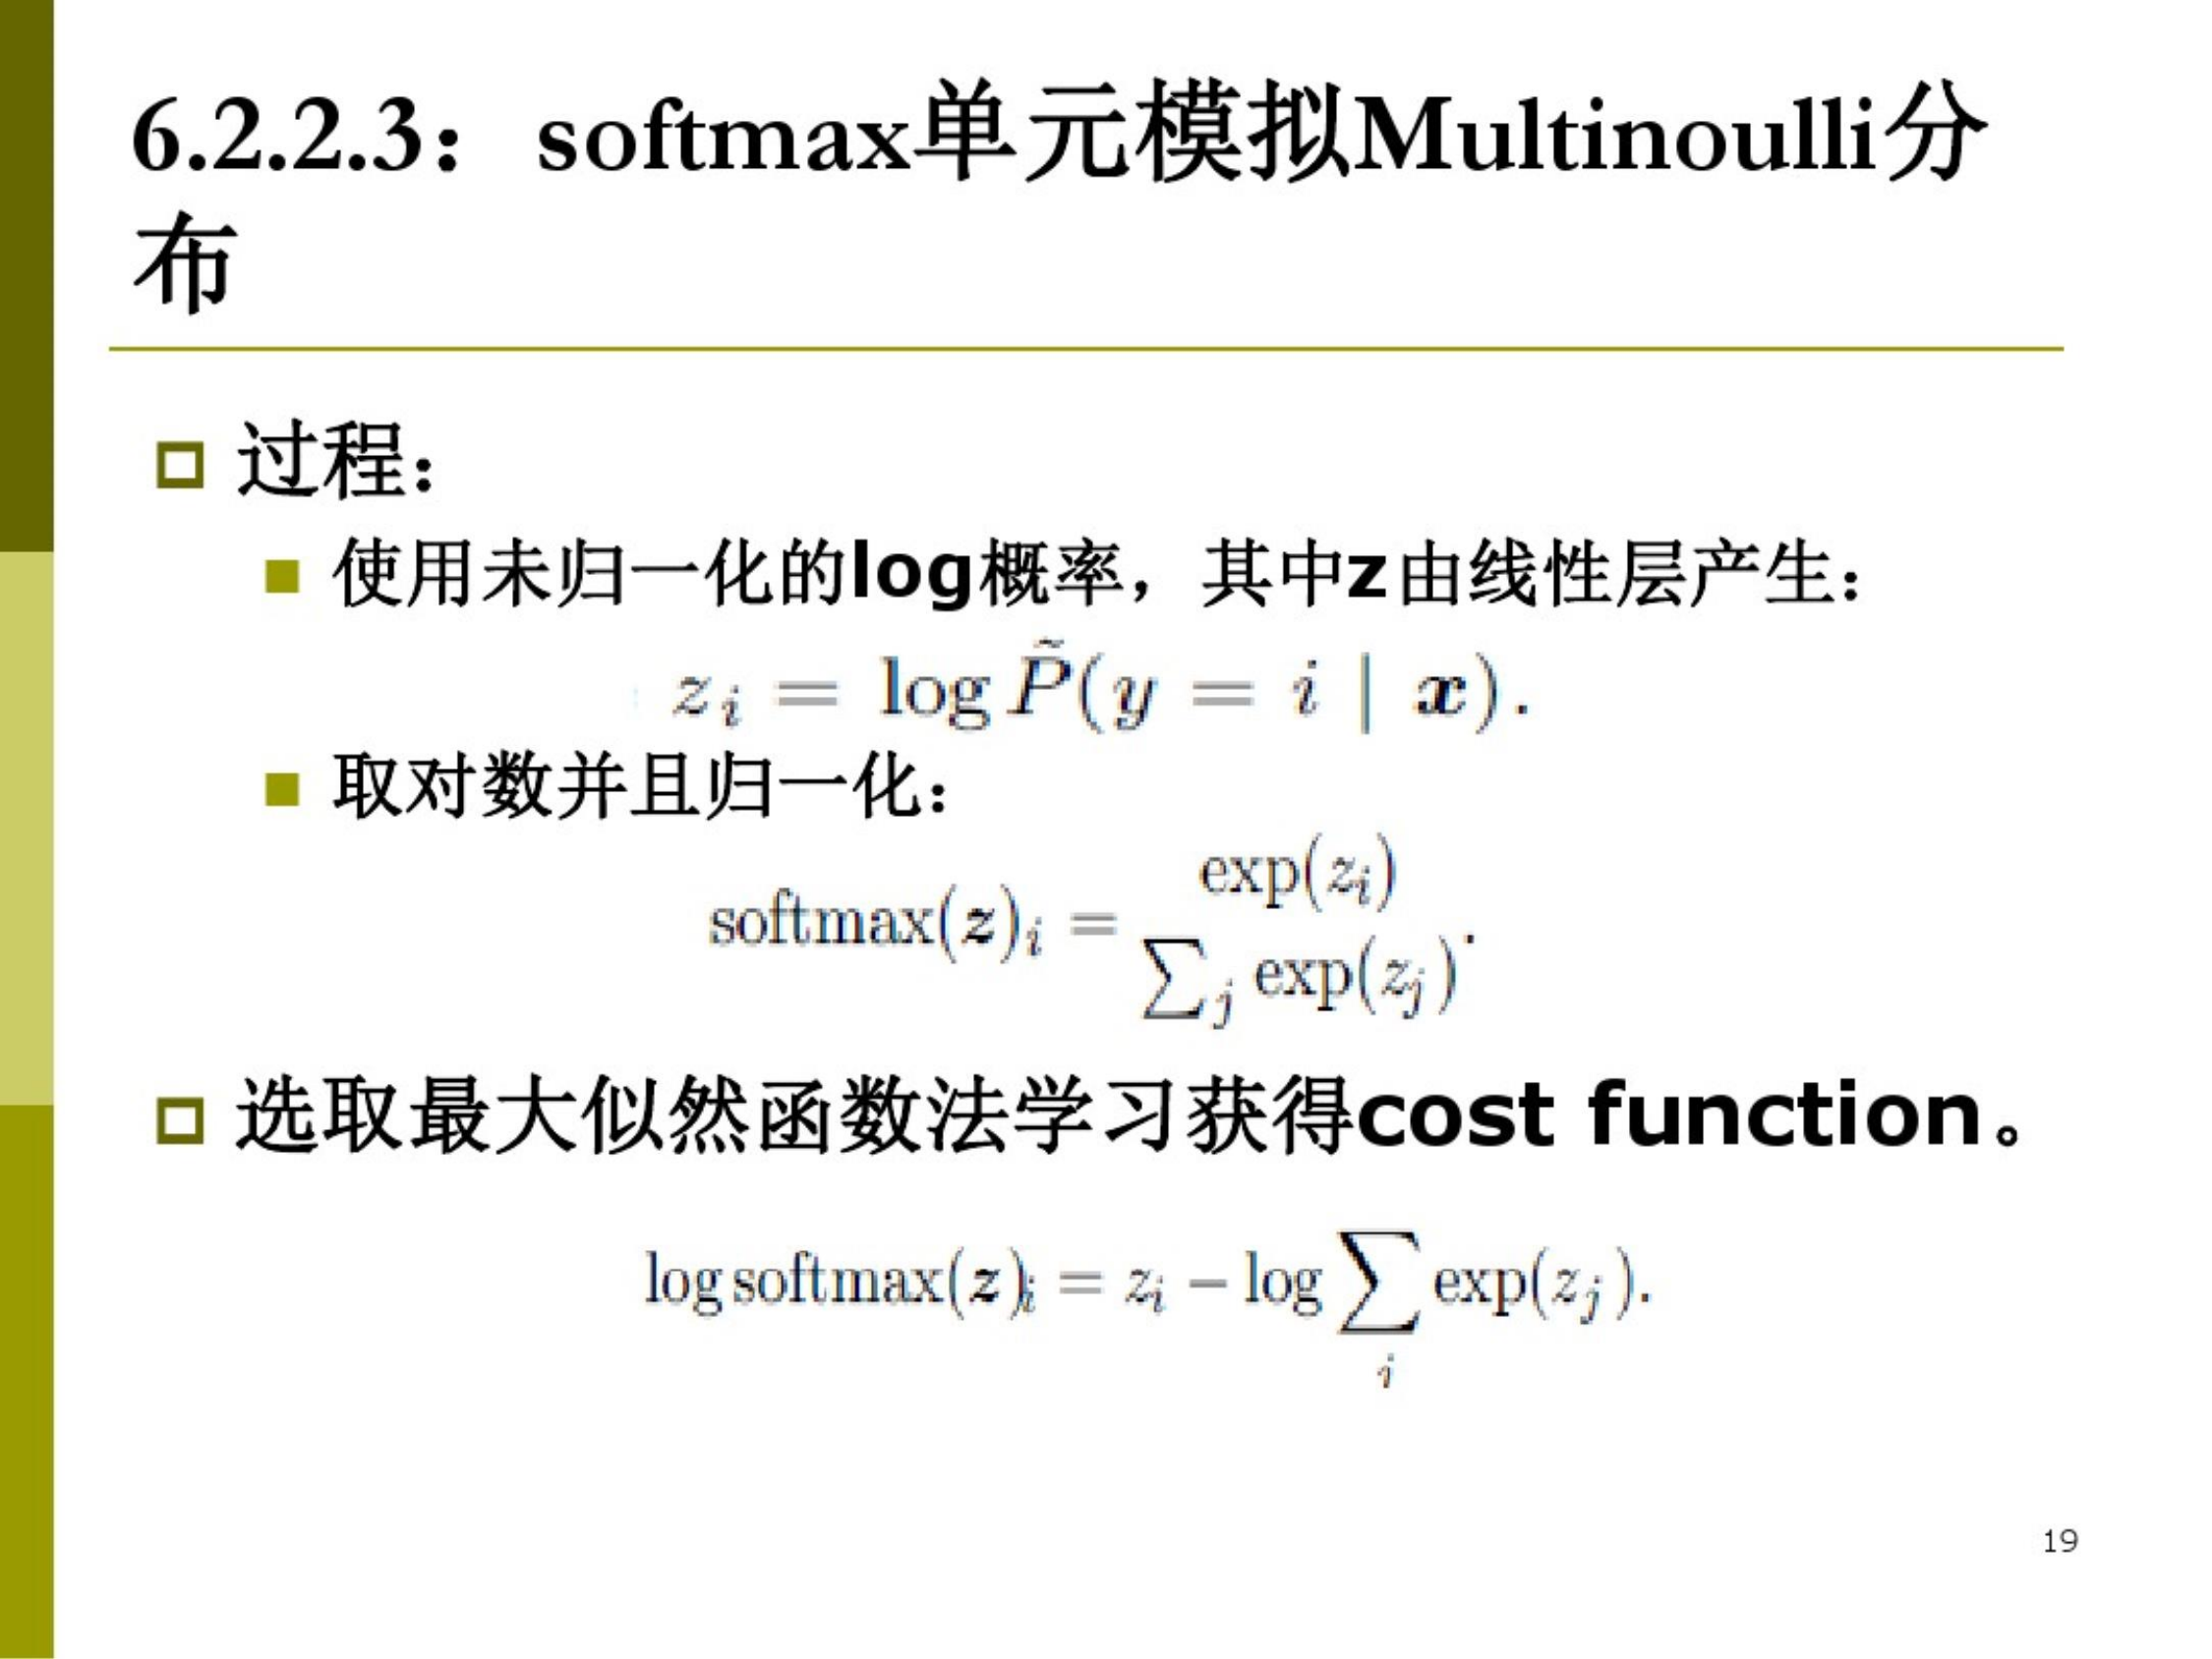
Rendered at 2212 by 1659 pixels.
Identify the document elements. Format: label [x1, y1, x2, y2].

text_box [0, 0, 2212, 1659]
